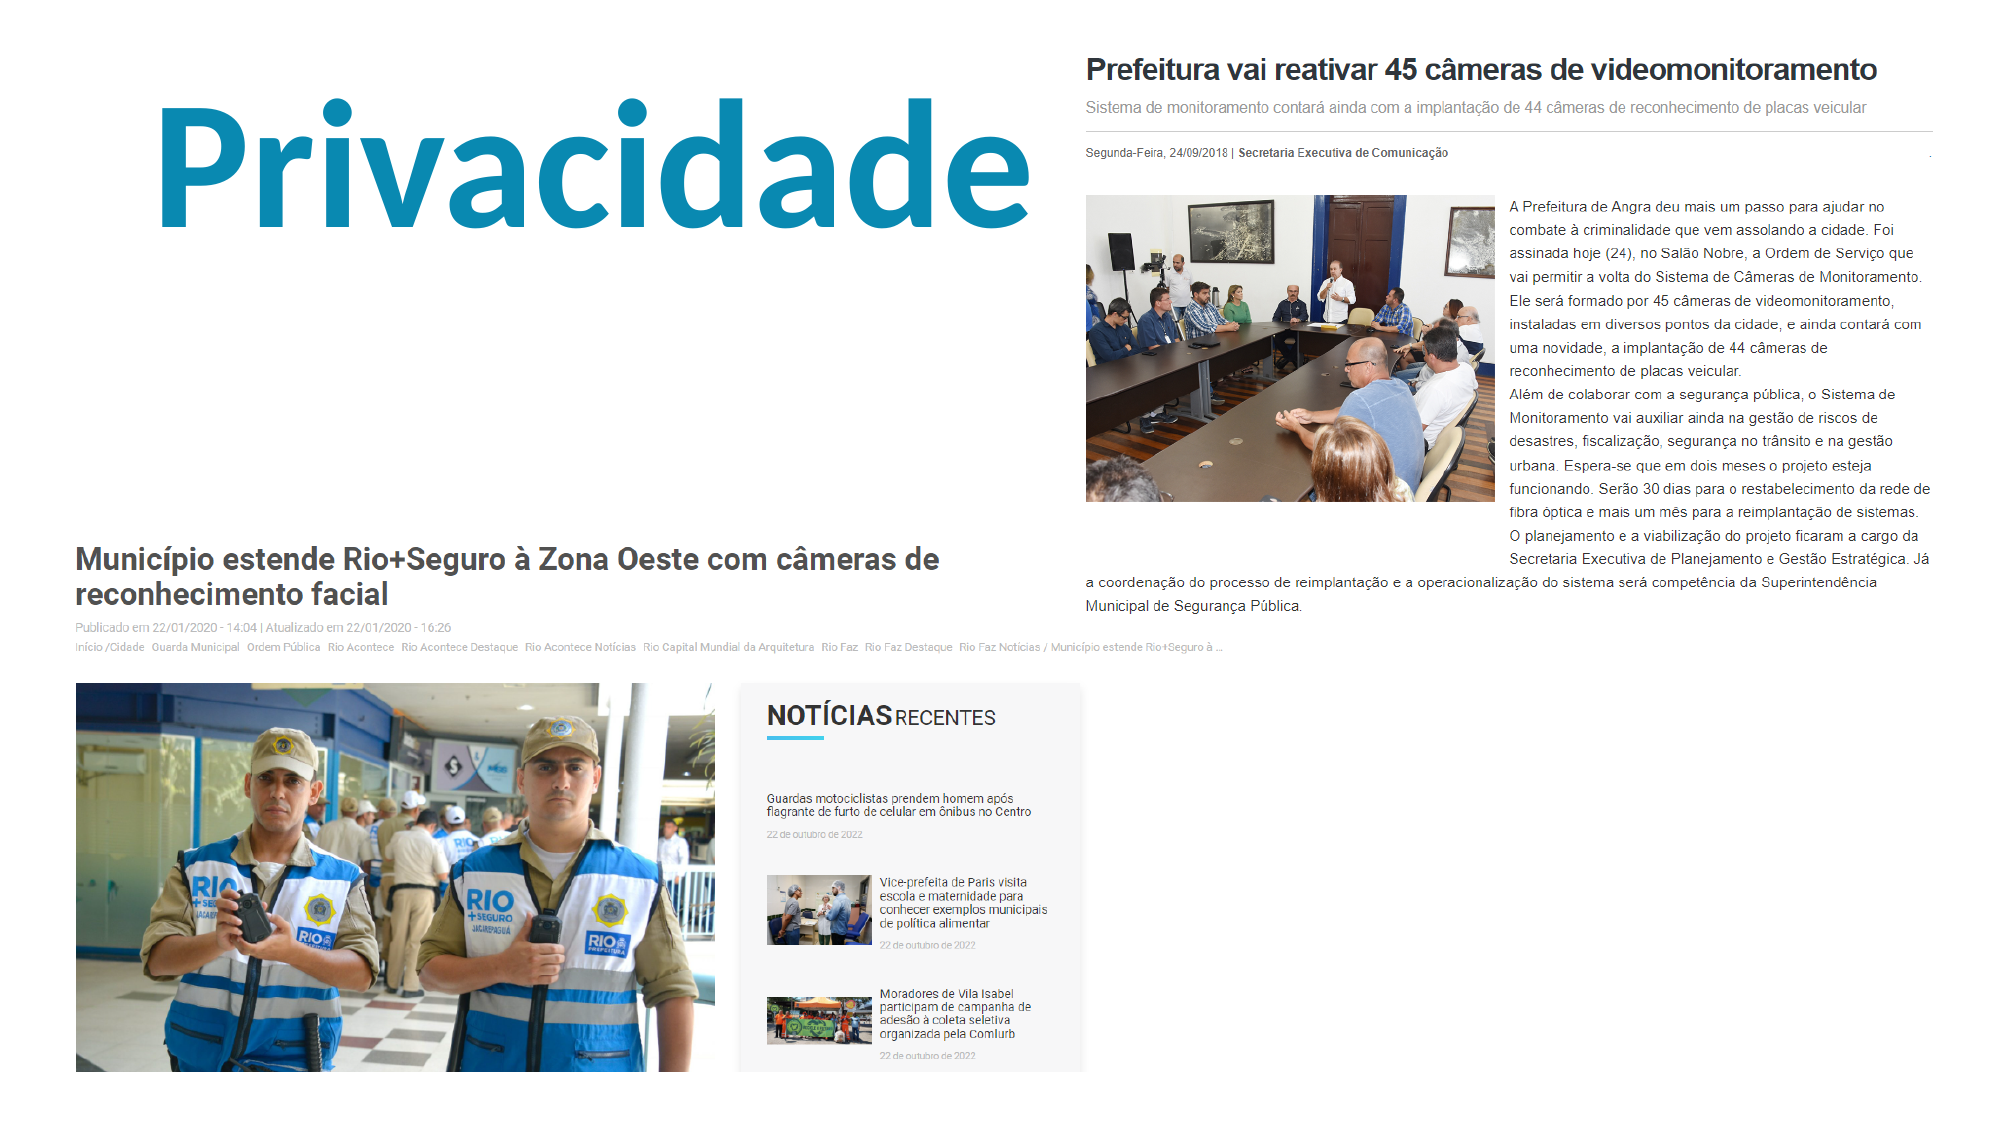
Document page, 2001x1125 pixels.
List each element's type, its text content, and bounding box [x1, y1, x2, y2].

picture [49, 26, 1949, 1072]
title Privacidade [137, 59, 1046, 278]
